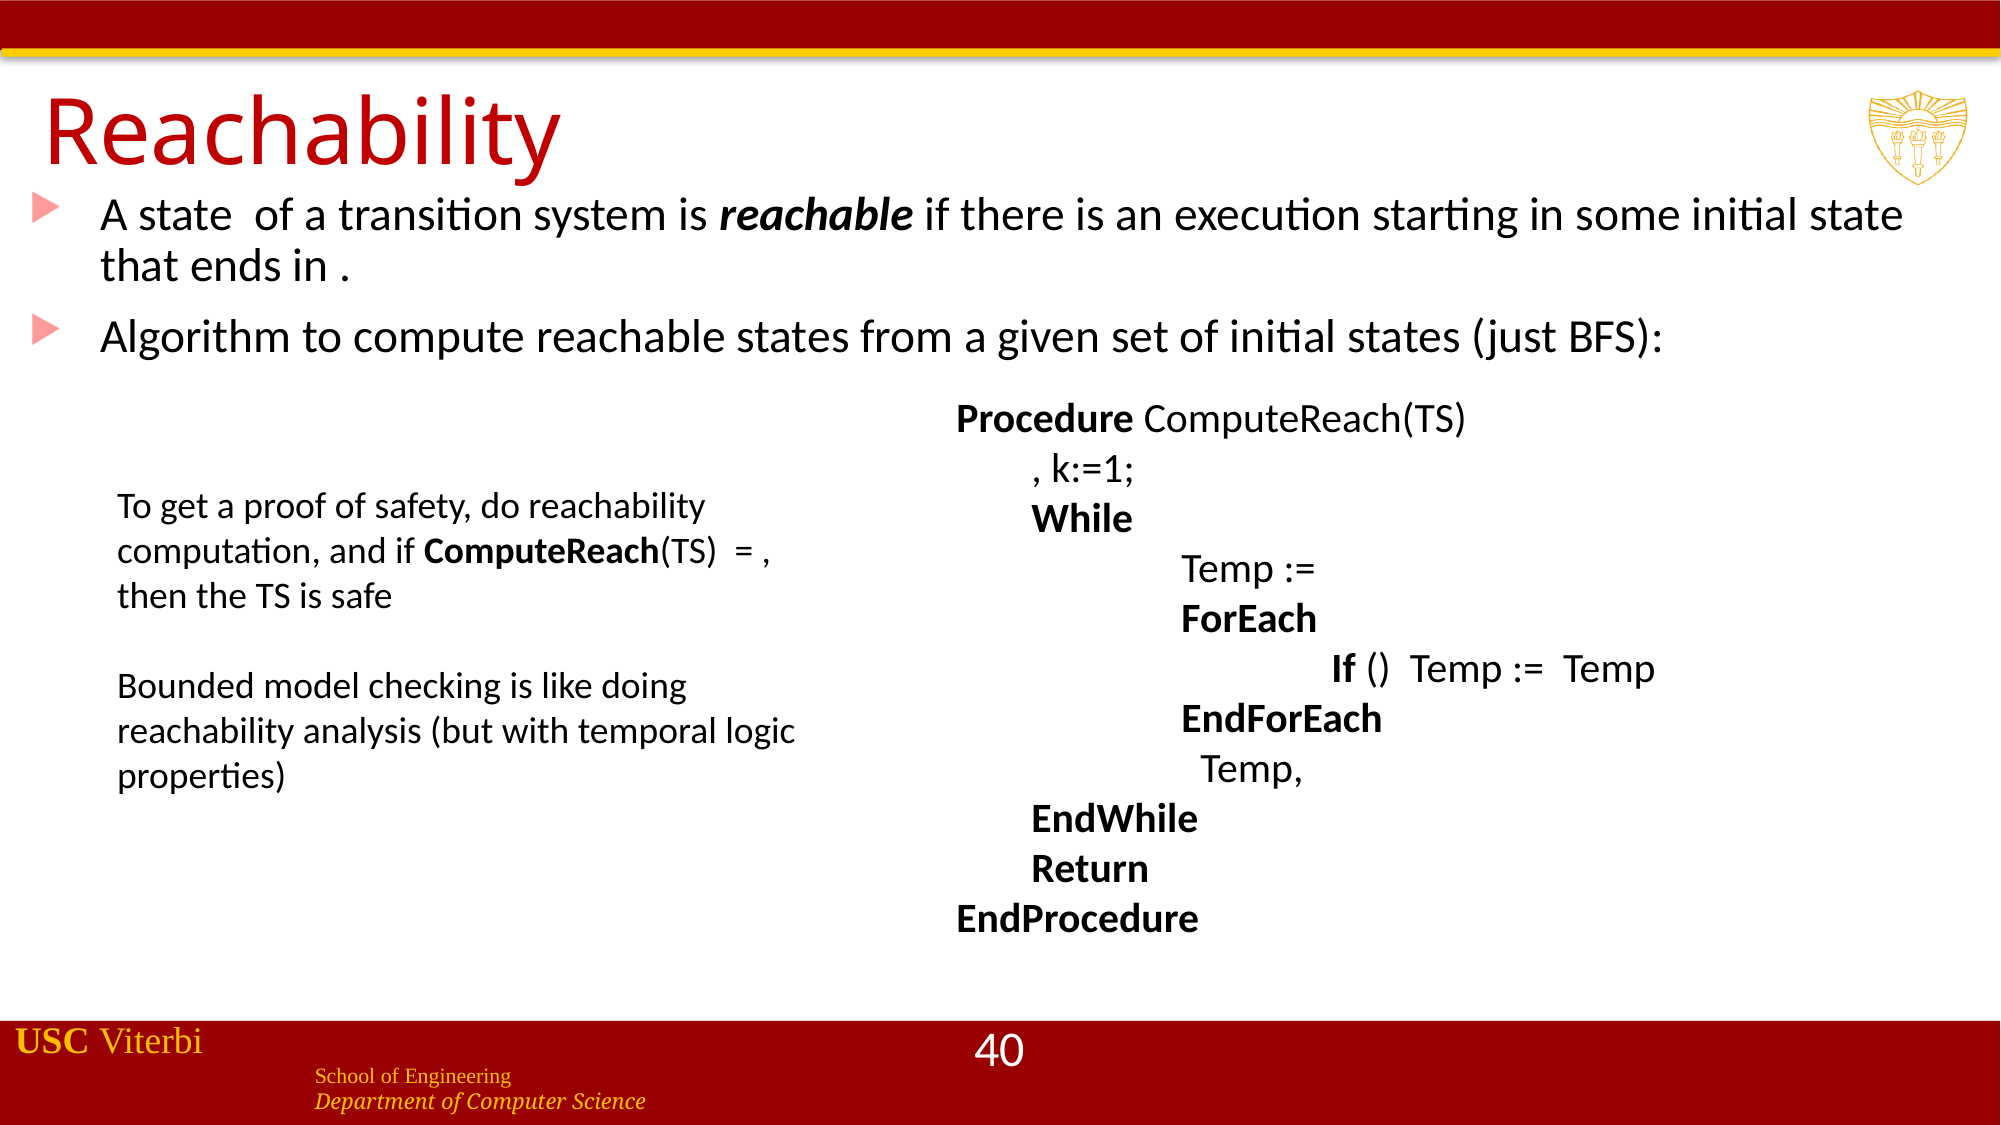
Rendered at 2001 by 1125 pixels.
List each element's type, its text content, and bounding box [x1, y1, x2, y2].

picture [1836, 76, 2000, 199]
title Reachability [27, 70, 1819, 199]
slide_number 40 [774, 1016, 1225, 1077]
